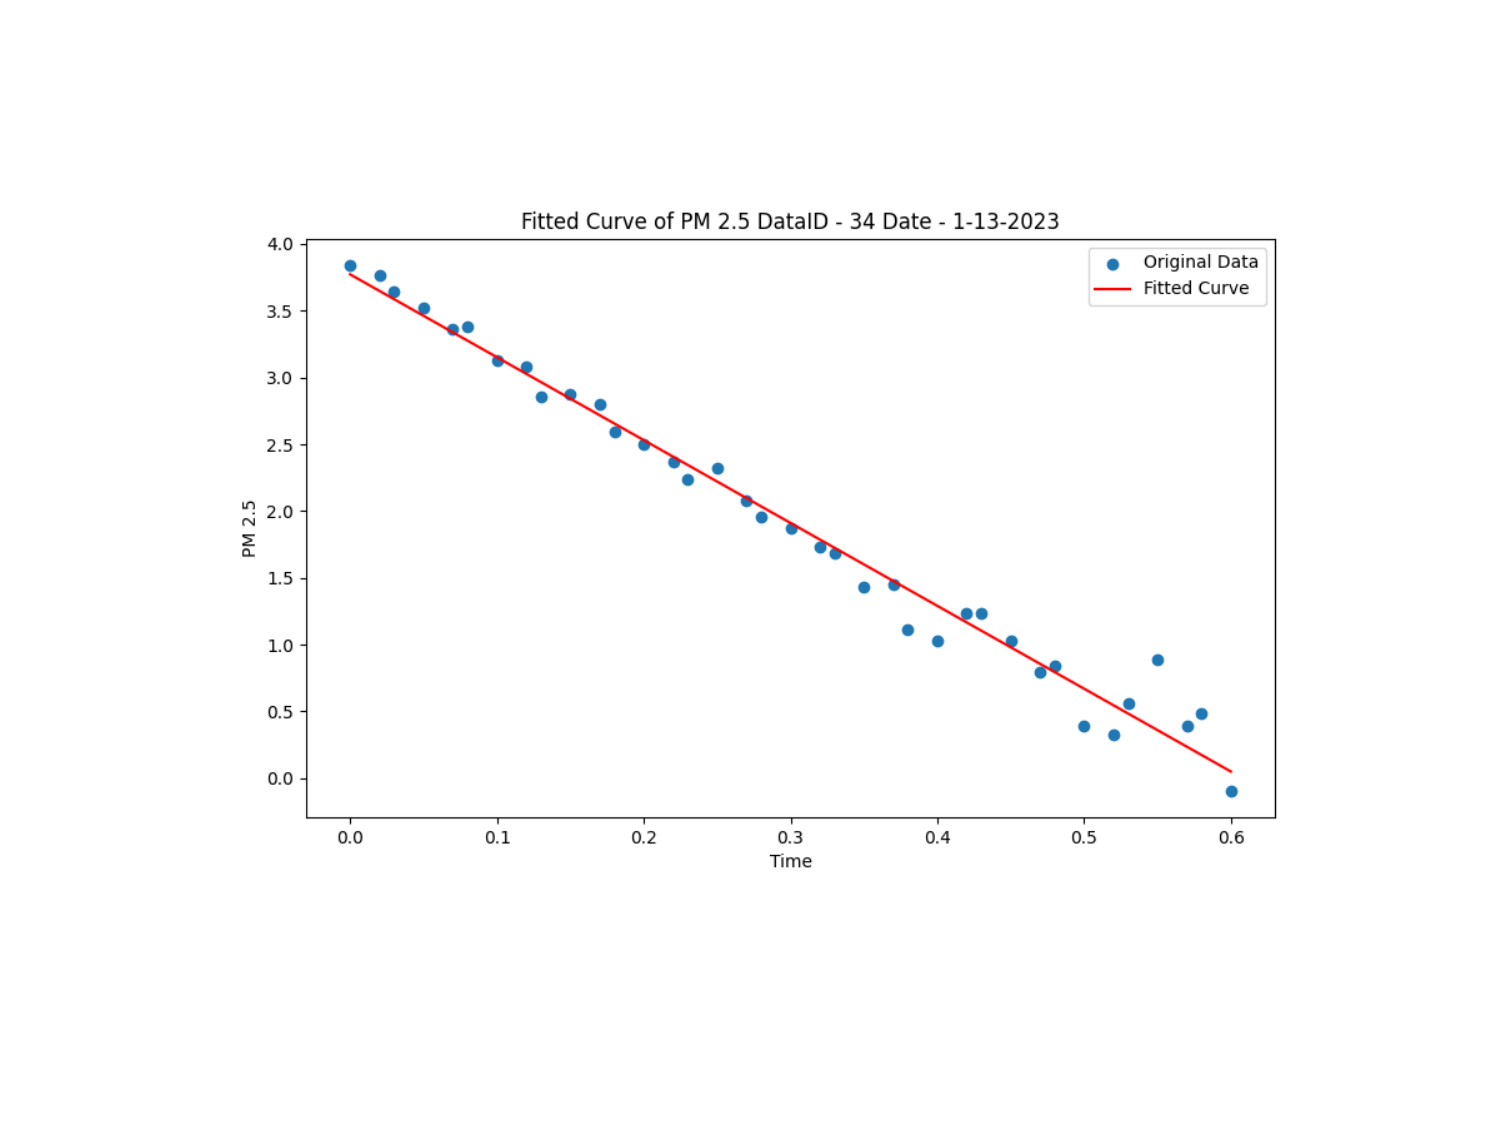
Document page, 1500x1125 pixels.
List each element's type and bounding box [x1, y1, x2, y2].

picture [149, 149, 1401, 901]
